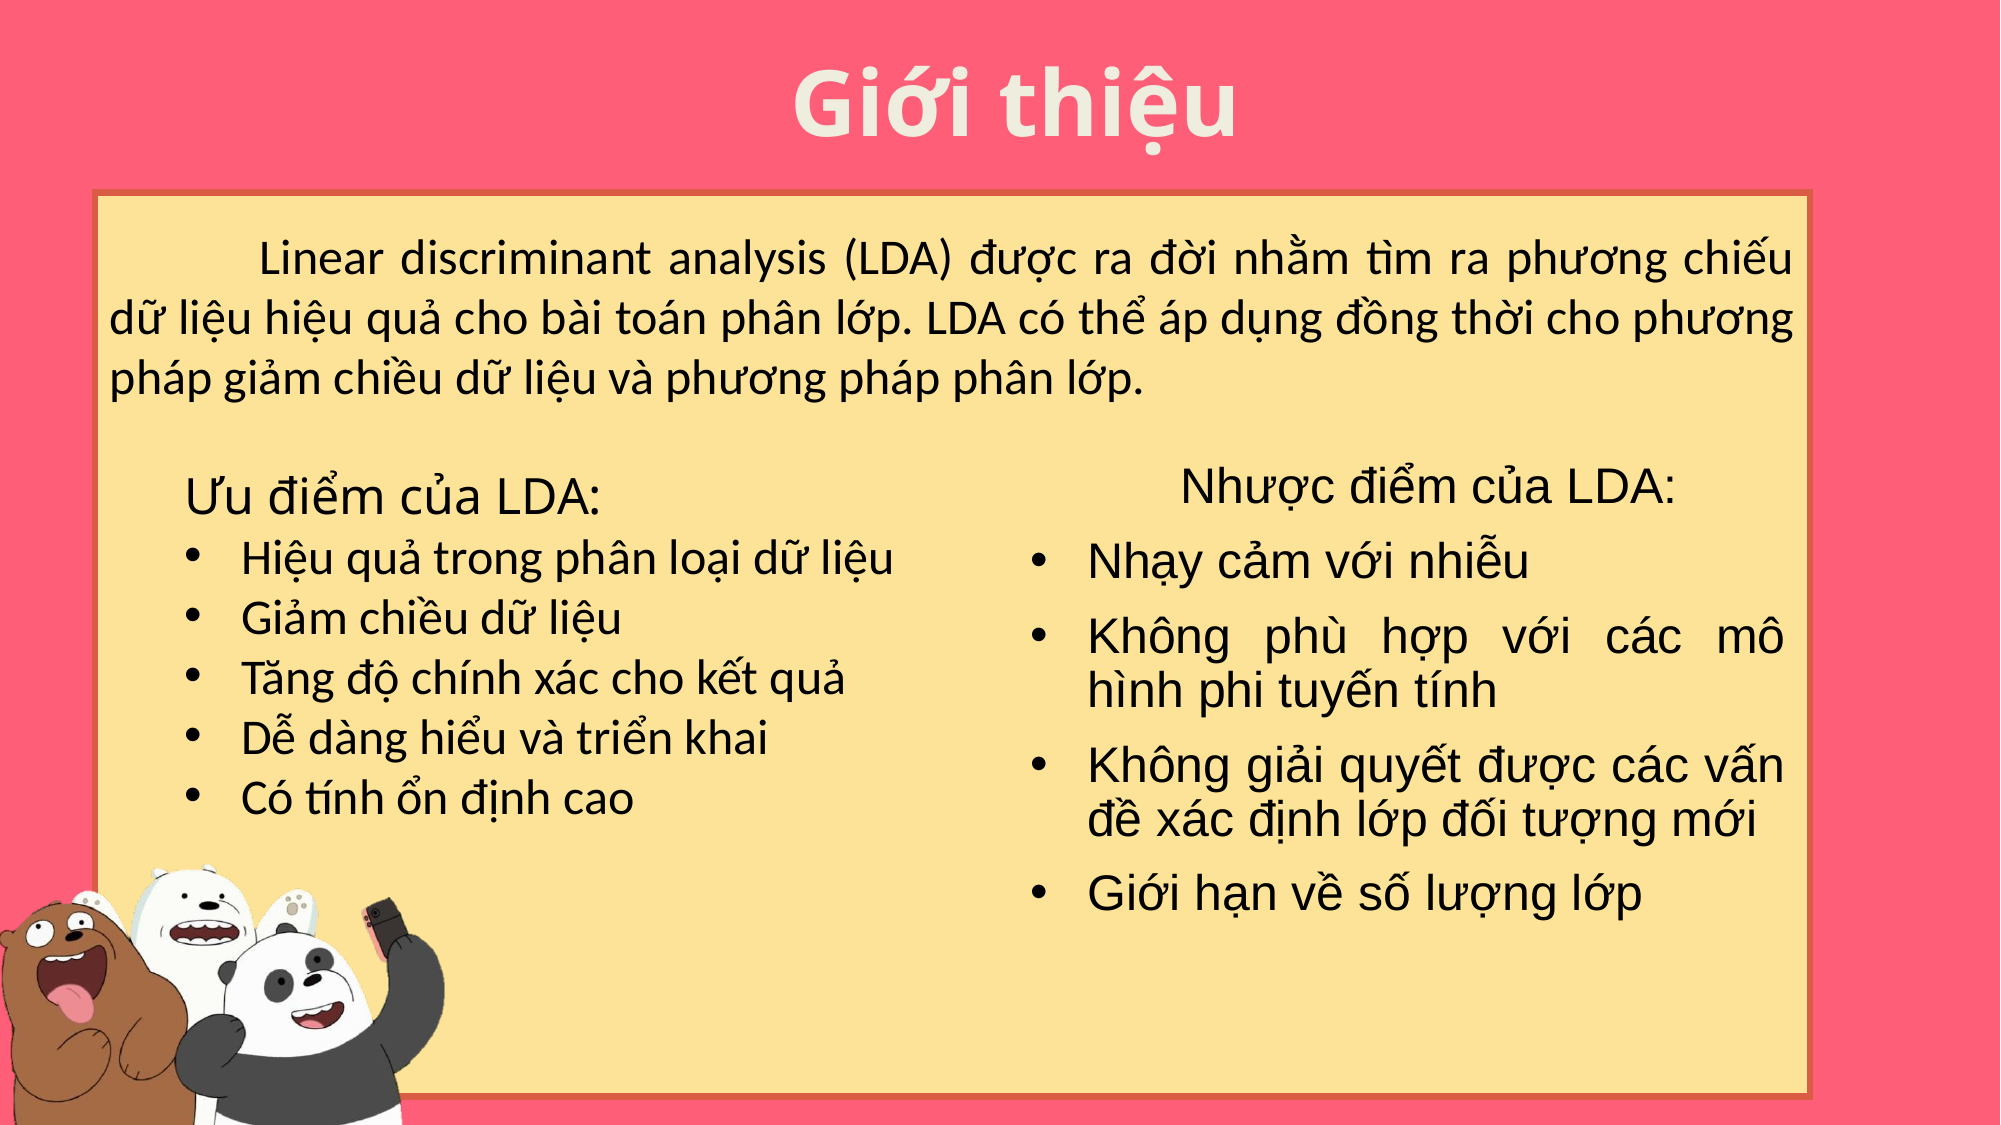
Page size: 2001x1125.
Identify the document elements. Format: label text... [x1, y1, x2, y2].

text_box Linear discriminant analysis (LDA) được ra đời nhằm tìm ra phương chiếu dữ liệu hiệu quả cho bài toán phân lớp. LDA có thể áp dụng đồng thời cho phương pháp giảm chiều dữ liệu và phương pháp phân lớp. Ưu điểm của LDA: Hiệu quả trong phân loại dữ liệu Giảm chiều dữ liệu Tăng độ chính xác cho kết quả Dễ dàng hiểu và triển khai Có tính ổn định cao [94, 192, 1811, 1098]
subtitle Nhược điểm của LDA: Nhạy cảm với nhiễu Không phù hợp với các mô hình phi tuyến tính Không giải quyết được các vấn đề xác định lớp đối tượng mới Giới hạn về số lượng lớp [1015, 452, 1801, 1021]
text_box [0, 0, 2000, 1125]
slide_number 5 [1412, 1042, 1863, 1103]
picture [0, 862, 449, 1125]
text_box Giới thiệu [412, 37, 1620, 163]
